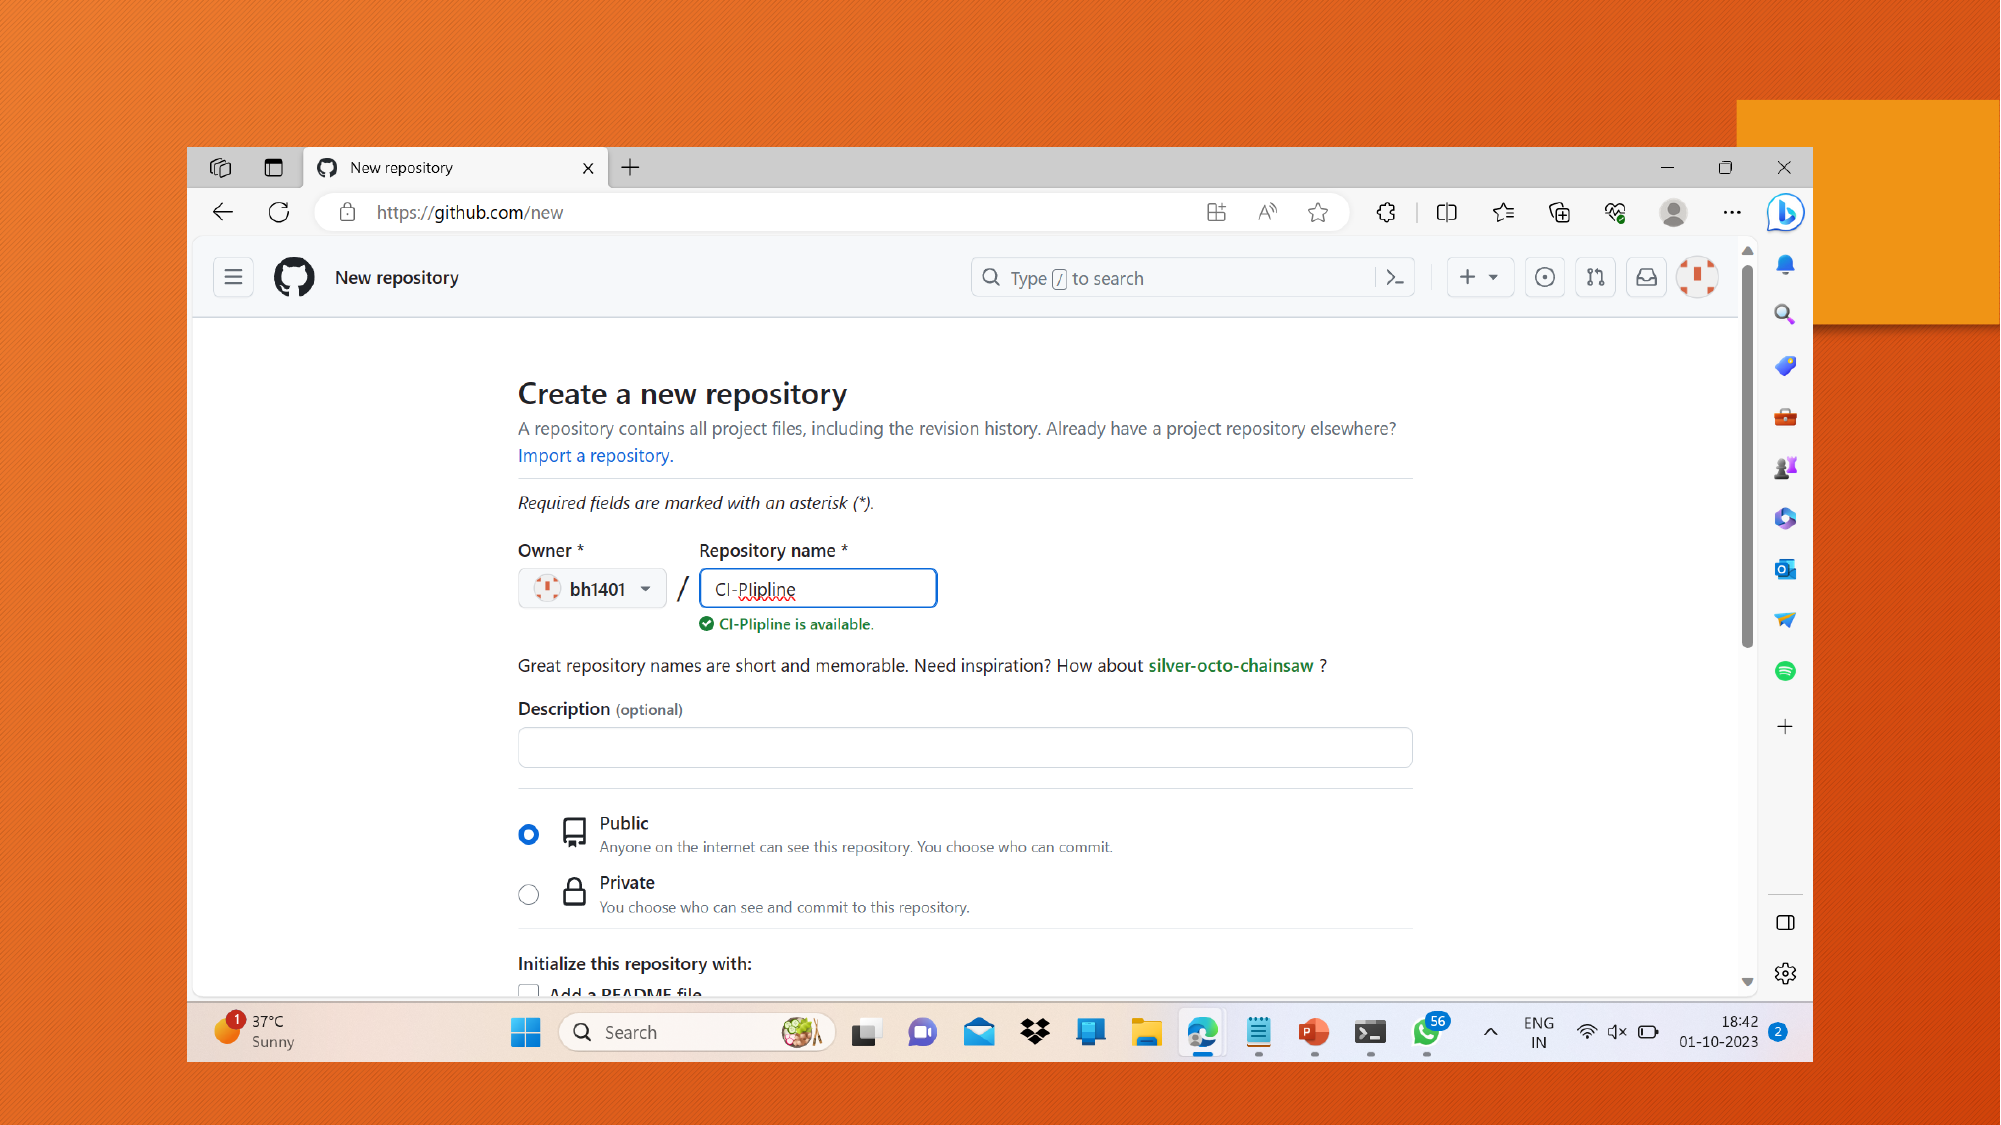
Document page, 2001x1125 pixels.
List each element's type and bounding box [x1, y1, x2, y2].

picture [186, 147, 2000, 1063]
